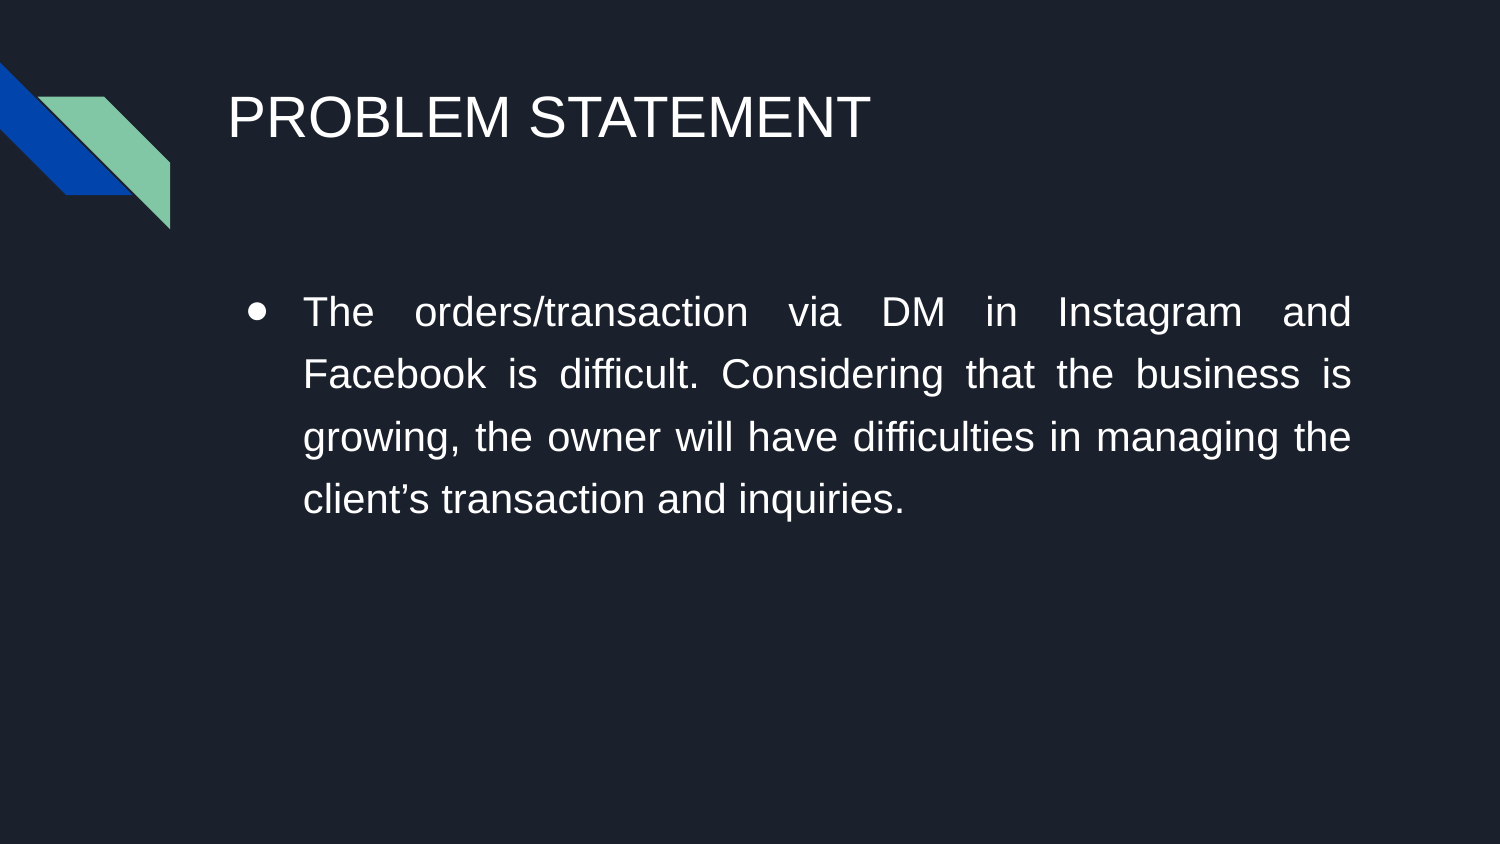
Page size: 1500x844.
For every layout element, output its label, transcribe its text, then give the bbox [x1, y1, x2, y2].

title PROBLEM STATEMENT [212, 64, 1368, 215]
list The orders/transaction via DM in Instagram and Facebook is difficult. Considering that the business is growing, the owner will have difficulties in managing the client’s transaction and inquiries. [212, 257, 1368, 735]
